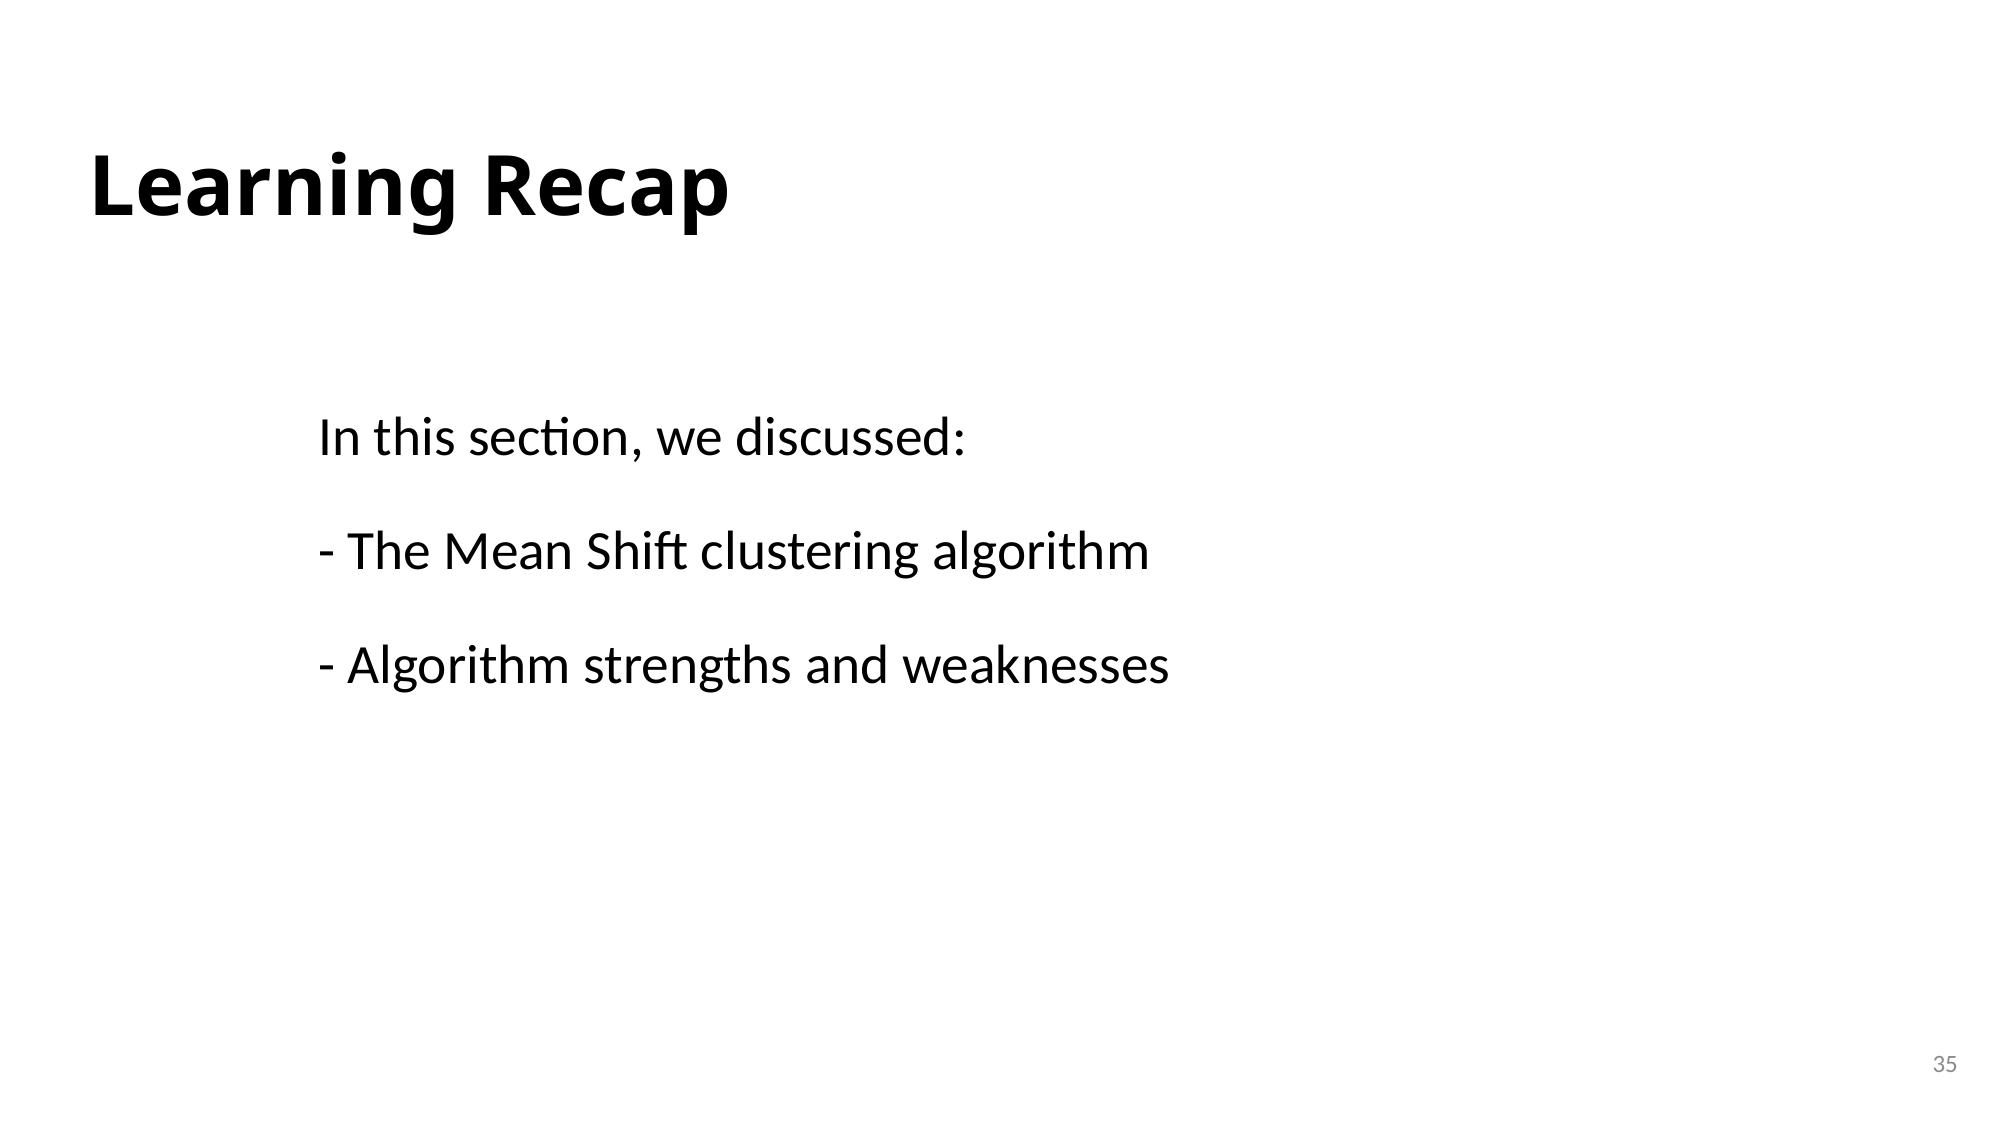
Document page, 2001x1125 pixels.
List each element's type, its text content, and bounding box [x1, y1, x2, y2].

title Learning Recap [68, 97, 1932, 223]
list In this section, we discussed: - The Mean Shift clustering algorithm - Algorithm strengths and weaknesses [298, 347, 1689, 852]
slide_number 35 [1853, 1019, 1974, 1106]
